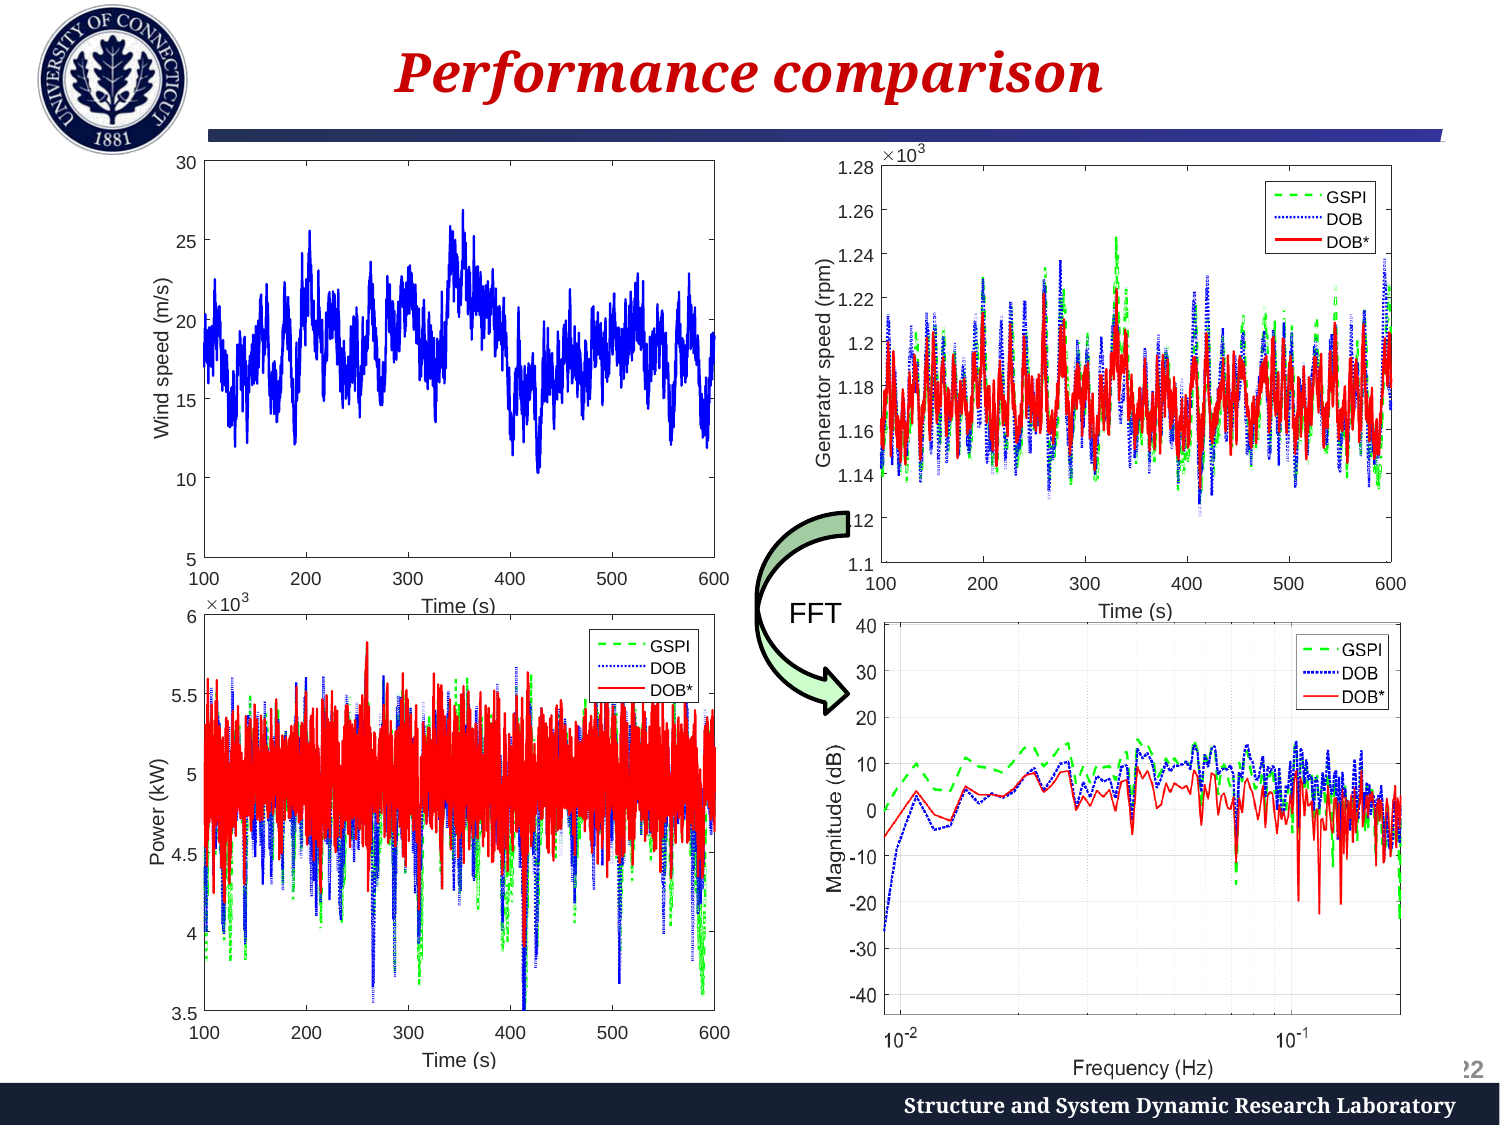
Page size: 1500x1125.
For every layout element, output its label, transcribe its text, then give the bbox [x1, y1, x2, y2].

text_box [780, 529, 790, 545]
text_box Performance comparison [0, 0, 1500, 143]
picture [37, 123, 777, 1070]
text_box [782, 653, 792, 690]
text_box [780, 552, 790, 567]
picture [795, 128, 1464, 1081]
text_box FFT [782, 587, 792, 637]
slide_number 22 [1149, 1038, 1500, 1099]
